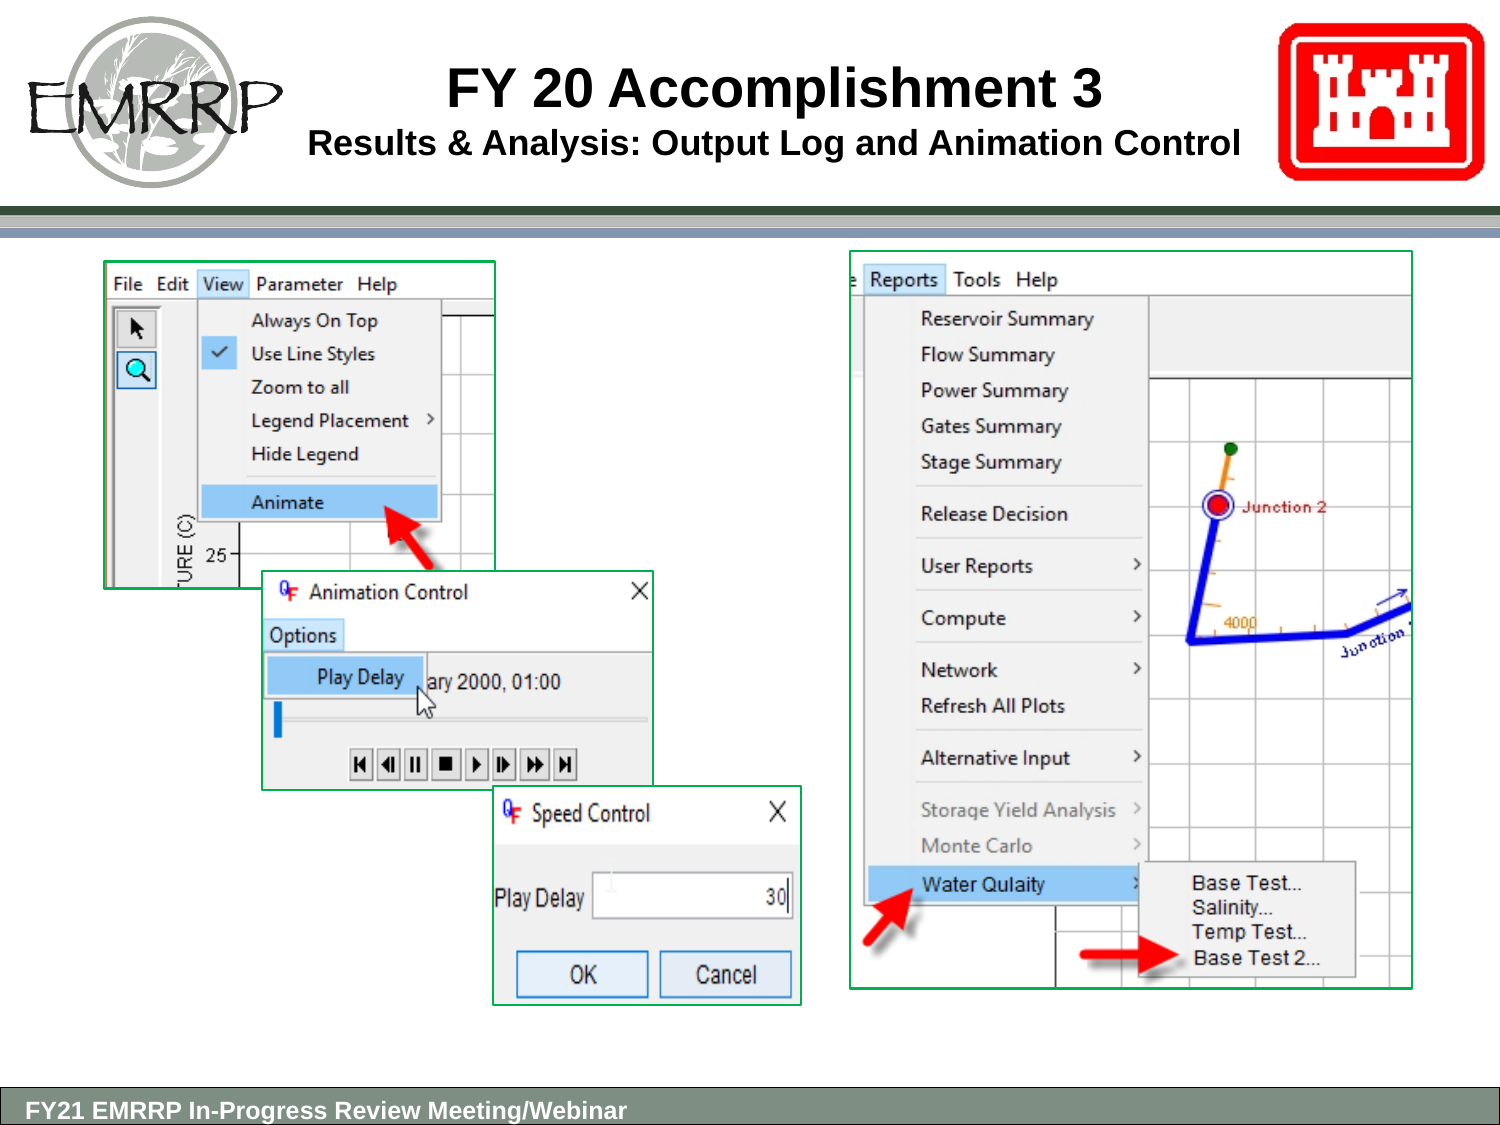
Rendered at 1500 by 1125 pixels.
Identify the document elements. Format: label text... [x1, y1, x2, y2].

picture [24, 12, 285, 191]
picture [850, 251, 1412, 988]
picture [0, 206, 1500, 238]
picture [1275, 21, 1488, 183]
picture [104, 262, 801, 1005]
title FY 20 Accomplishment 3 Results & Analysis: Output Log and Animation Control [274, 24, 1276, 190]
